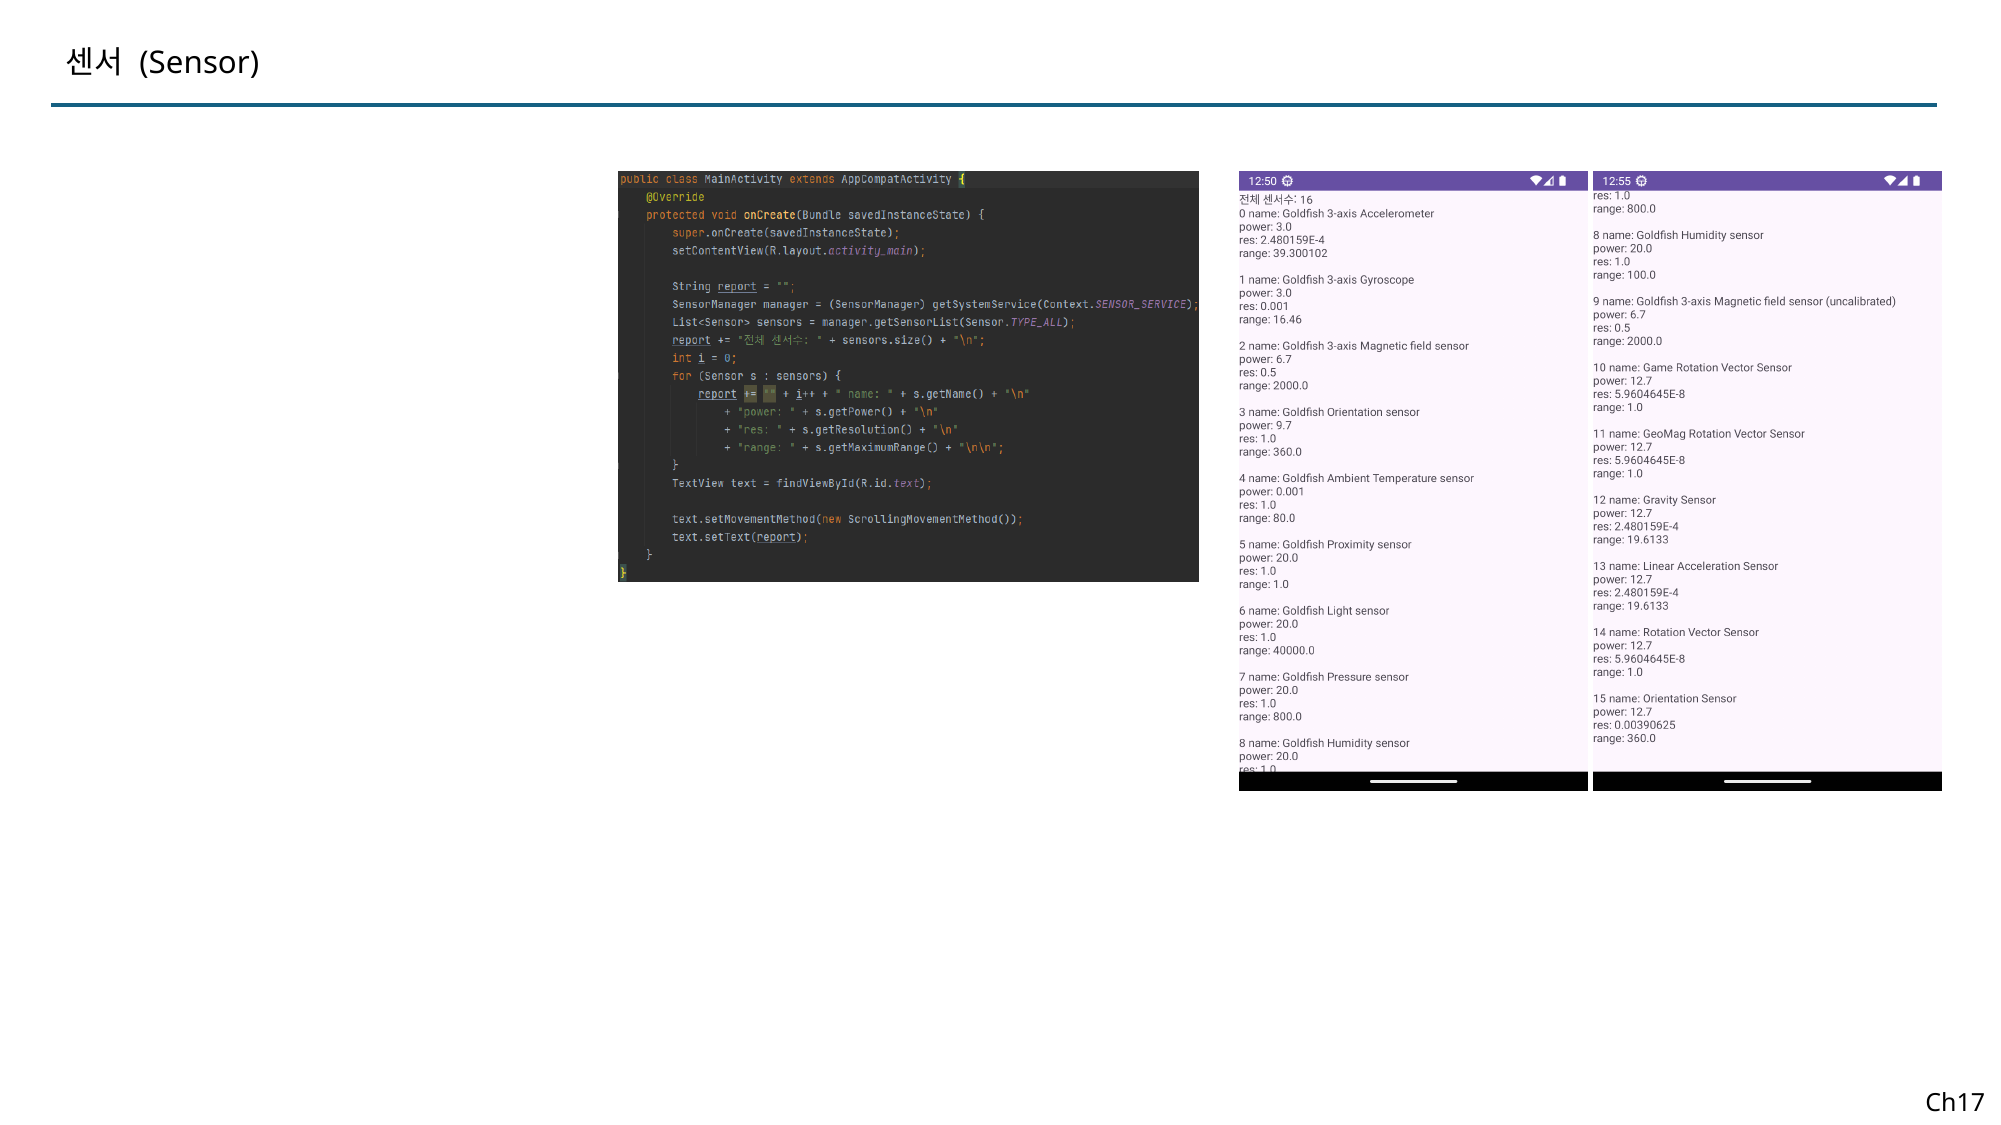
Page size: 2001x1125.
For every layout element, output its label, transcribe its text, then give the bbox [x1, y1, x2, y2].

picture [1238, 171, 1588, 792]
picture [1593, 171, 1943, 792]
text_box Ch17 [1883, 1079, 2000, 1125]
picture [618, 171, 1199, 583]
text_box 센서 (Sensor) [50, 34, 697, 87]
